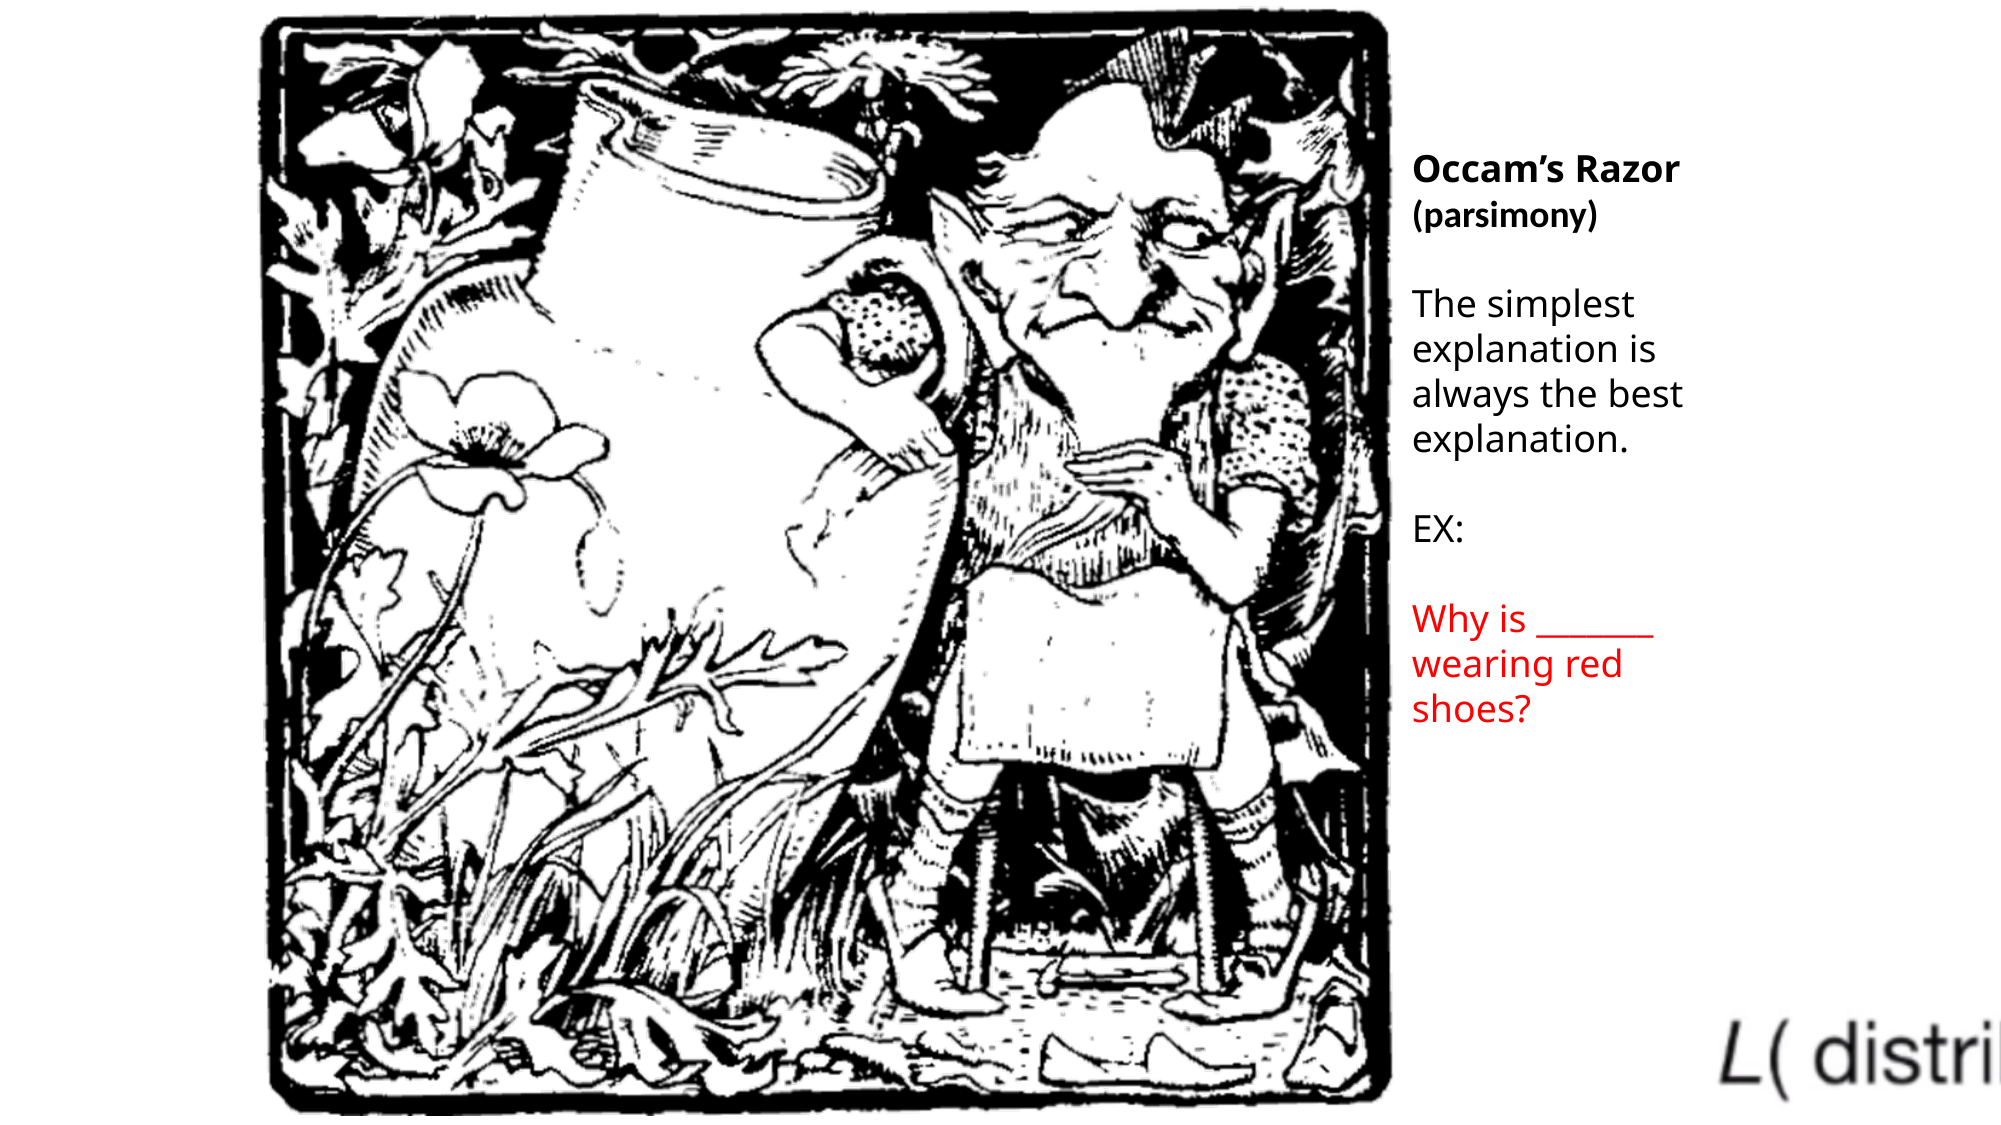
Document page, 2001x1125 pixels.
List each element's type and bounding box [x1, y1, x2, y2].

text_box [249, 2, 2000, 1125]
